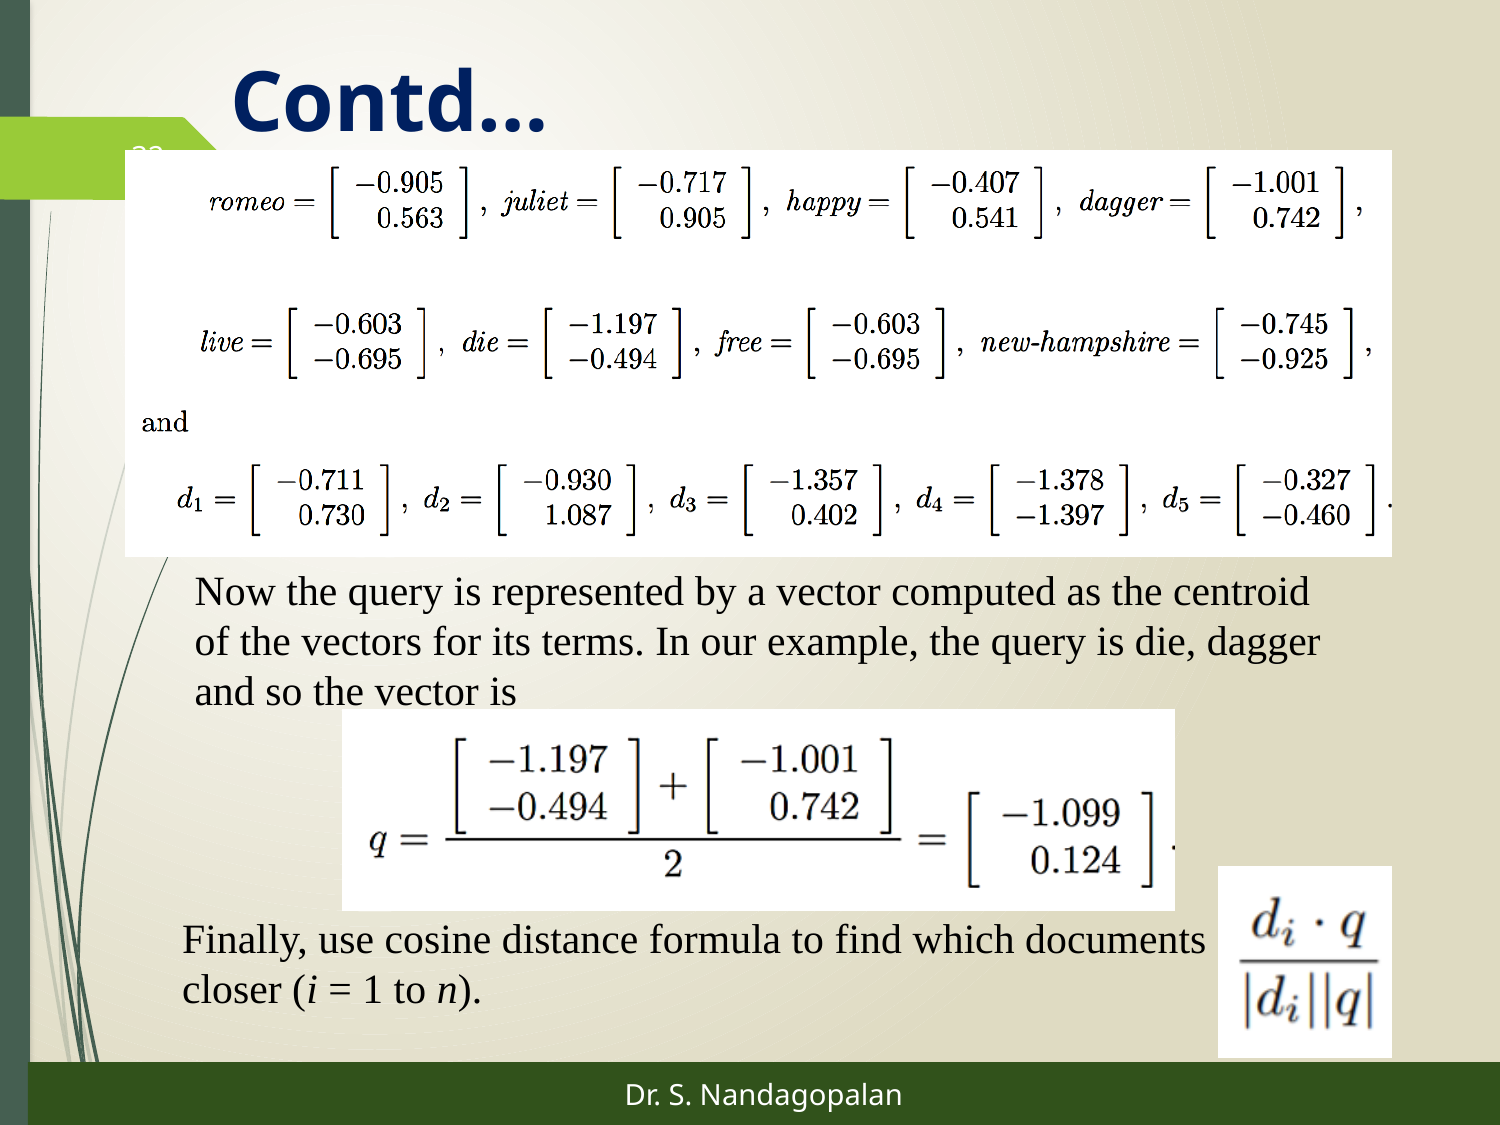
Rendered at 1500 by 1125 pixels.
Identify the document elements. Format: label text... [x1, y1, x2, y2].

picture [1217, 866, 1392, 1059]
picture [342, 708, 1175, 911]
text_box Finally, use cosine distance formula to find which documents are closer (i = 1 to n). [167, 904, 1213, 1019]
text_box Now the query is represented by a vector computed as the centroid of the vectors for its terms. In our example, the query is die, dagger and so the vector is [179, 566, 1363, 722]
title Contd… [214, 41, 1392, 150]
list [125, 150, 1392, 557]
slide_number 32 [70, 129, 180, 188]
